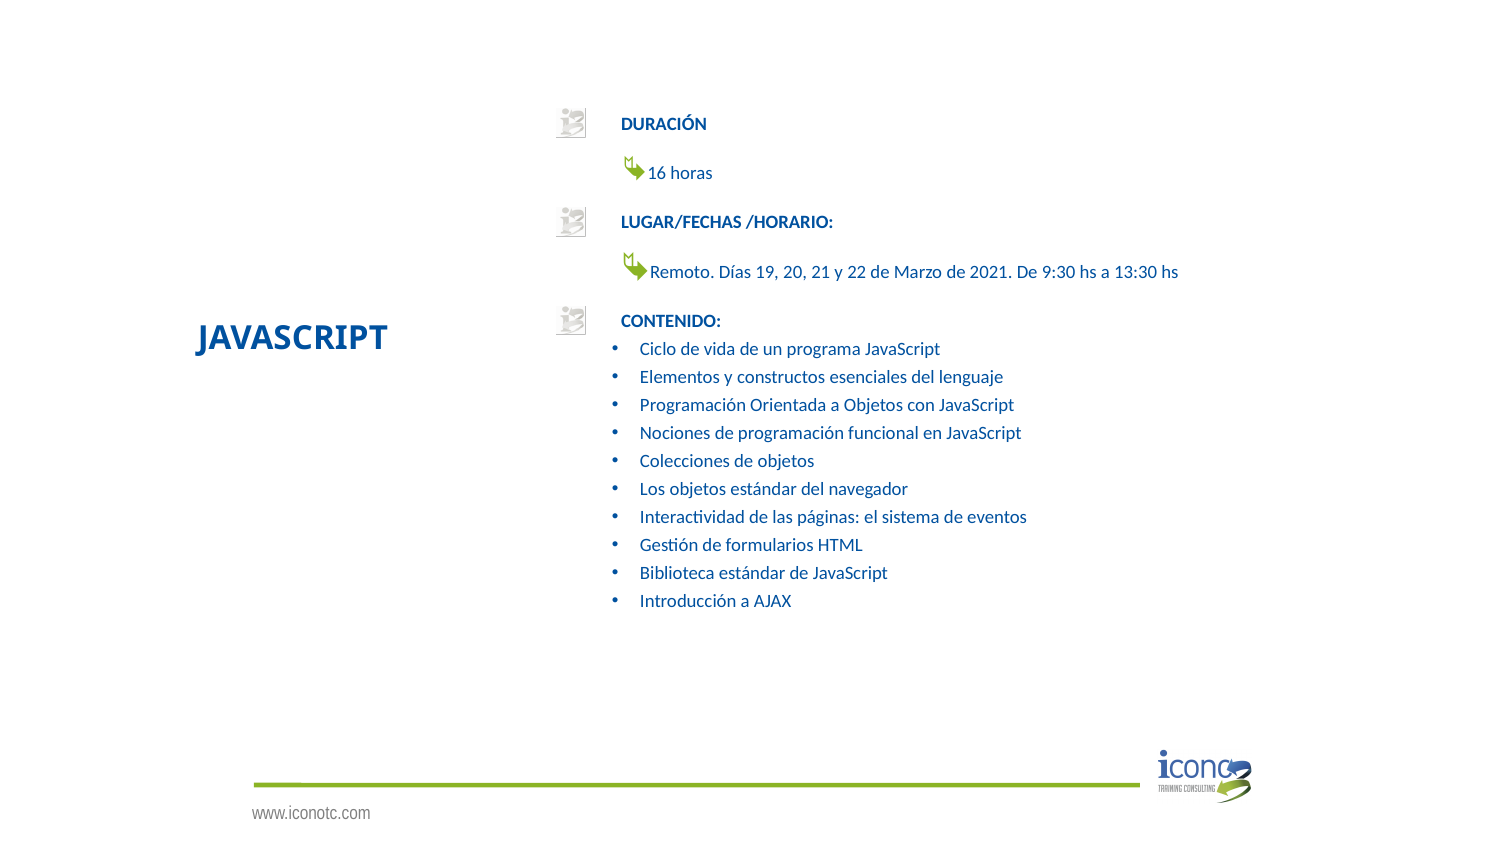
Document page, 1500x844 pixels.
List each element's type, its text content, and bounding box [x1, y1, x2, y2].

picture [555, 305, 586, 335]
title JAVASCRIPT [183, 268, 475, 410]
picture [555, 206, 586, 237]
text_box www.iconotc.com [236, 793, 387, 832]
picture [1157, 749, 1252, 805]
list DURACIÓN 16 horas LUGAR/FECHAS /HORARIO: Remoto. Días 19, 20, 21 y 22 de Marzo de 2021. De 9:30 hs a 13:30 hs CONTENIDO: Ciclo de vida de un programa JavaScript Elementos y constructos esenciales del lenguaje Programación Orientada a Objetos con JavaScript Nociones de programación funcional en JavaScript Colecciones de objetos Los objetos estándar del navegador Interactividad de las páginas: el sistema de eventos Gestión de formularios HTML Biblioteca estándar de JavaScript Introducción a AJAX [540, 92, 1219, 648]
picture [555, 107, 586, 138]
